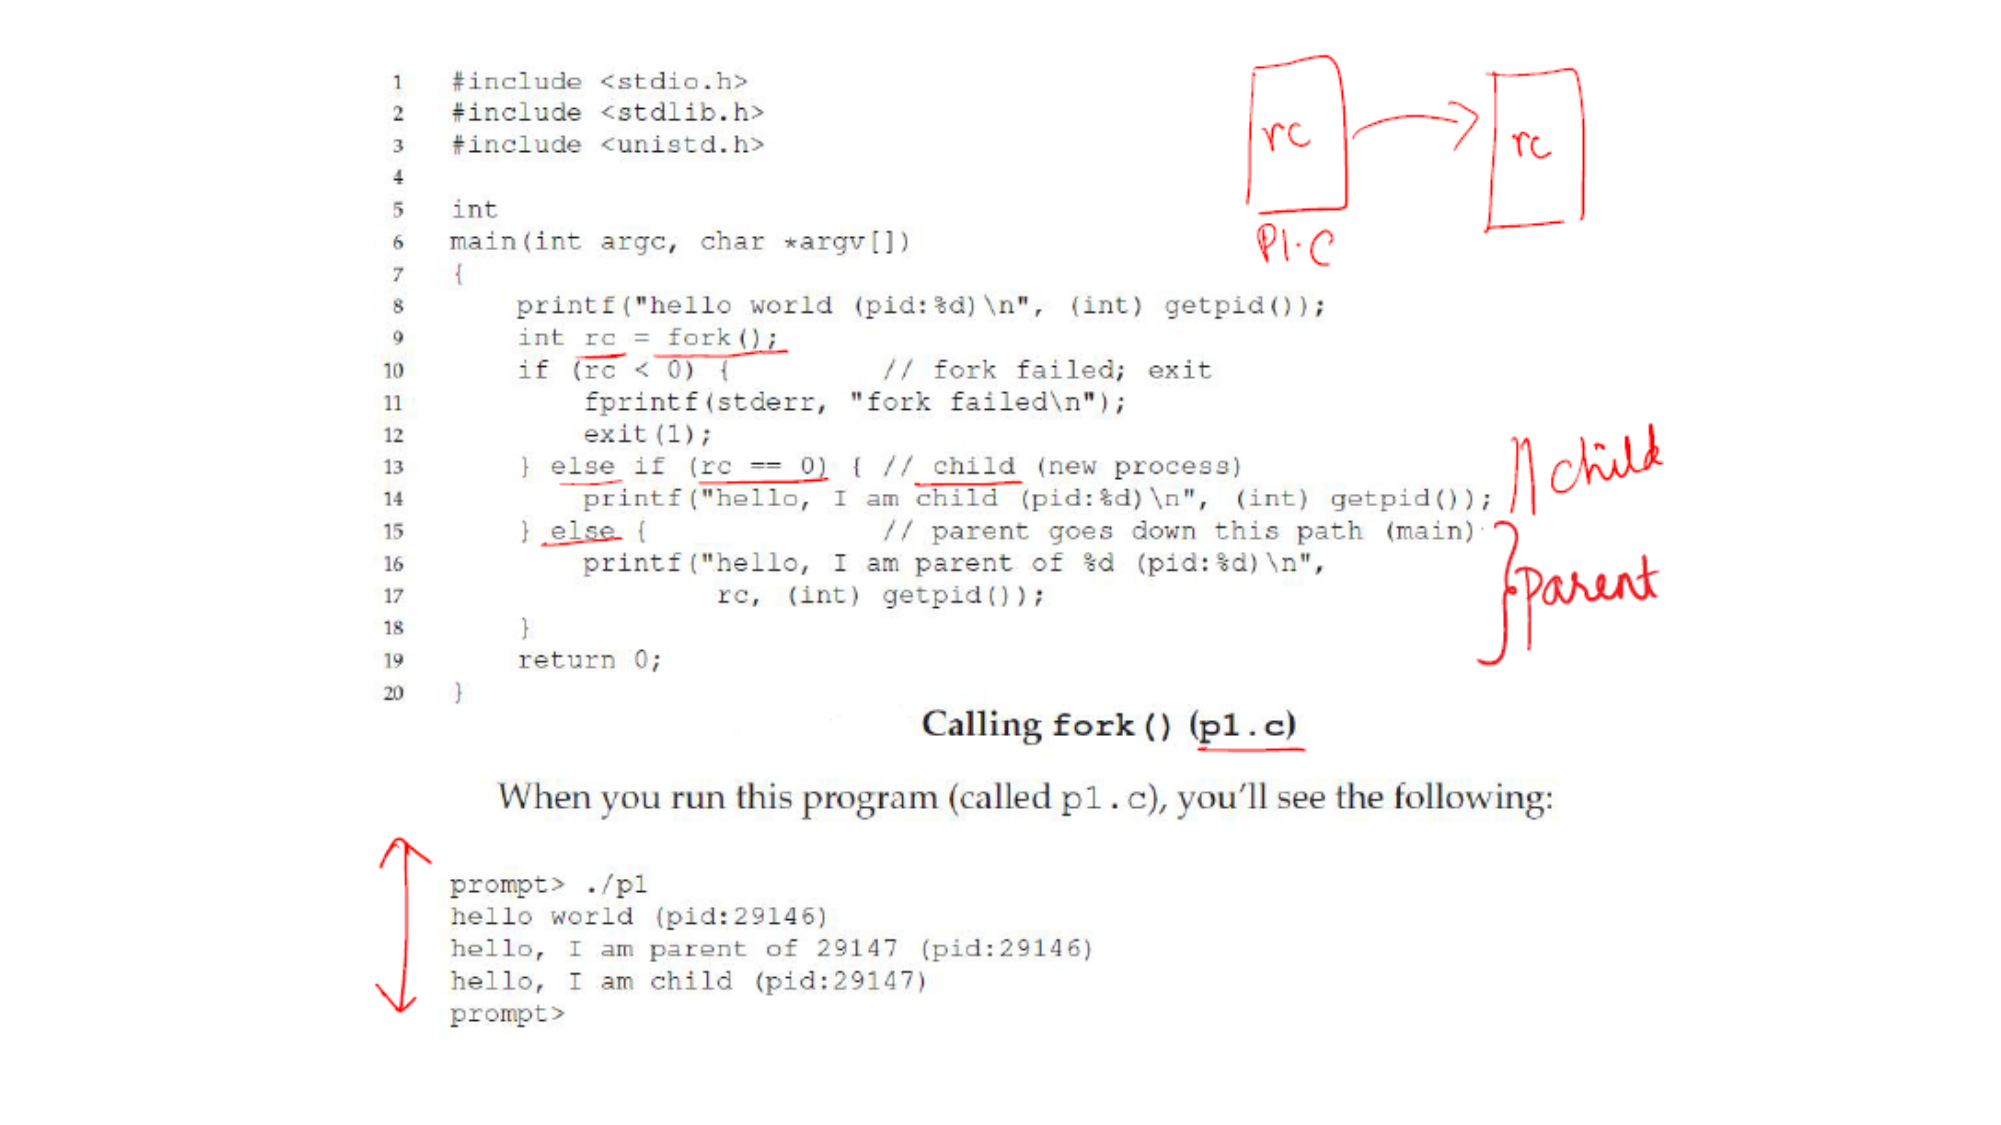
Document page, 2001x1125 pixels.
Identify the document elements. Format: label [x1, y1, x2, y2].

picture [349, 36, 1676, 1063]
